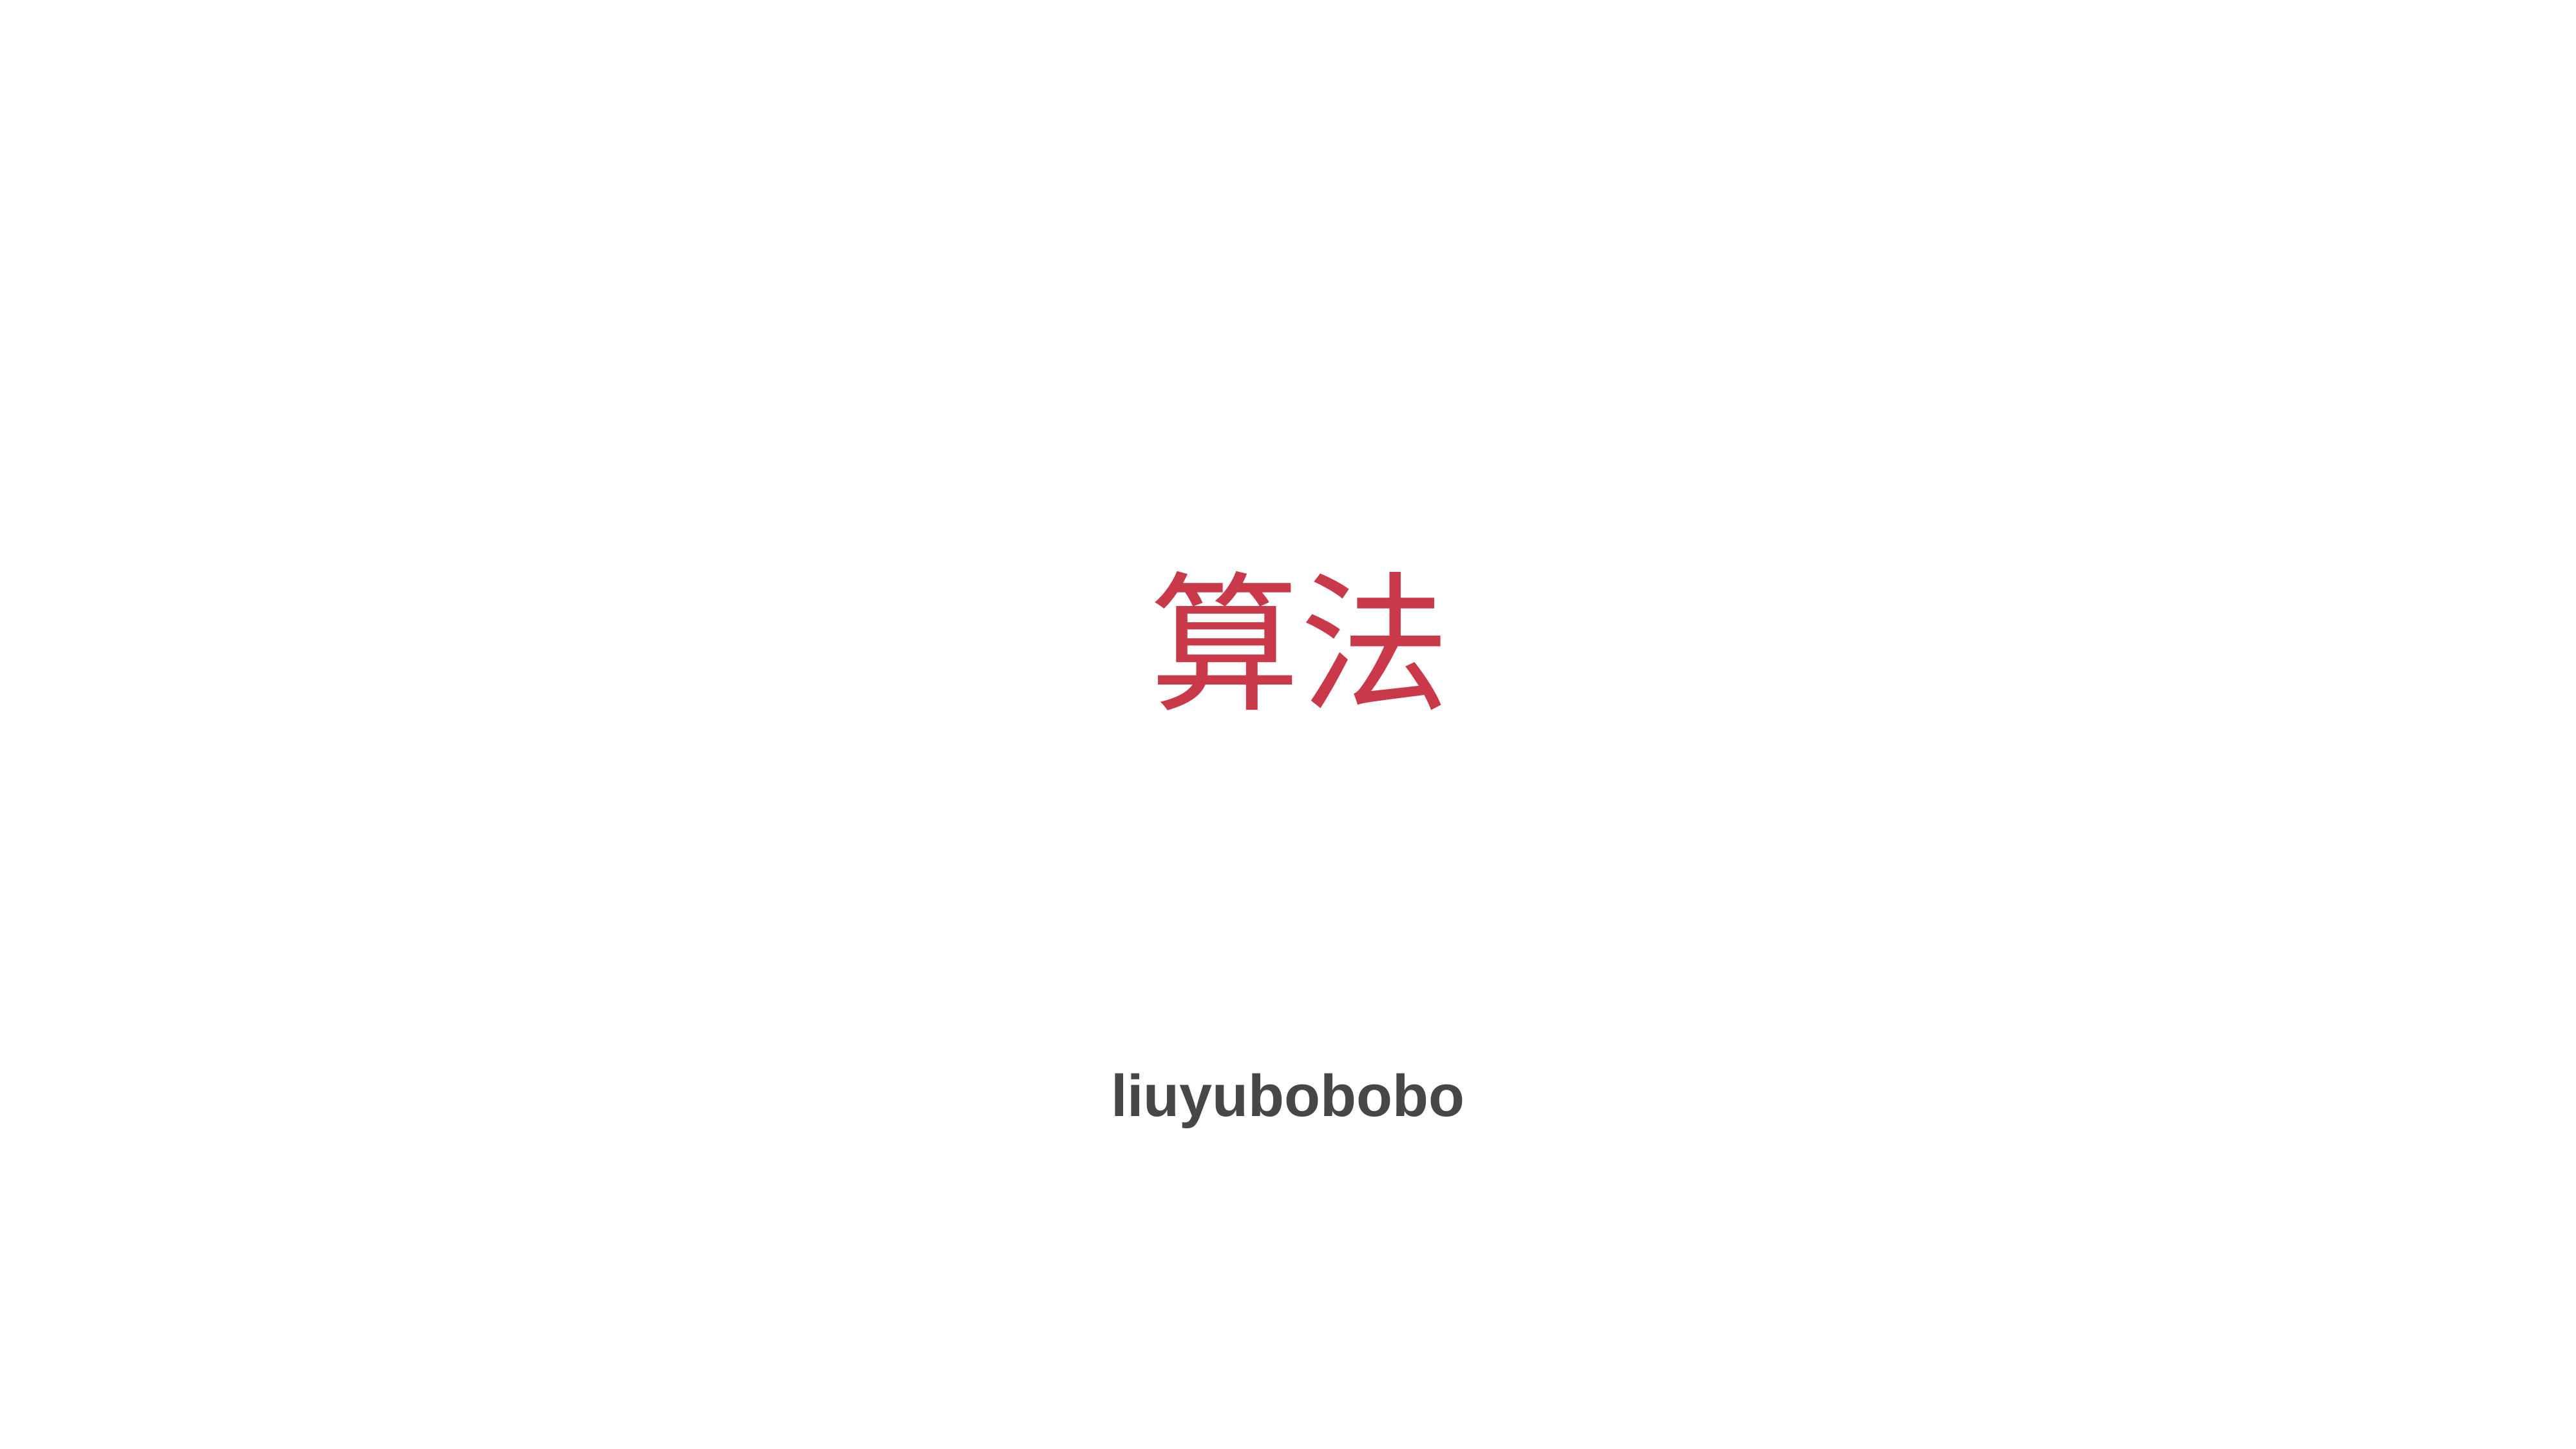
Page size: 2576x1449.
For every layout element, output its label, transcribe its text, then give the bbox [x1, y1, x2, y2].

title 算法 [187, 242, 2389, 735]
subtitle liuyubobobo [187, 1051, 2389, 1220]
